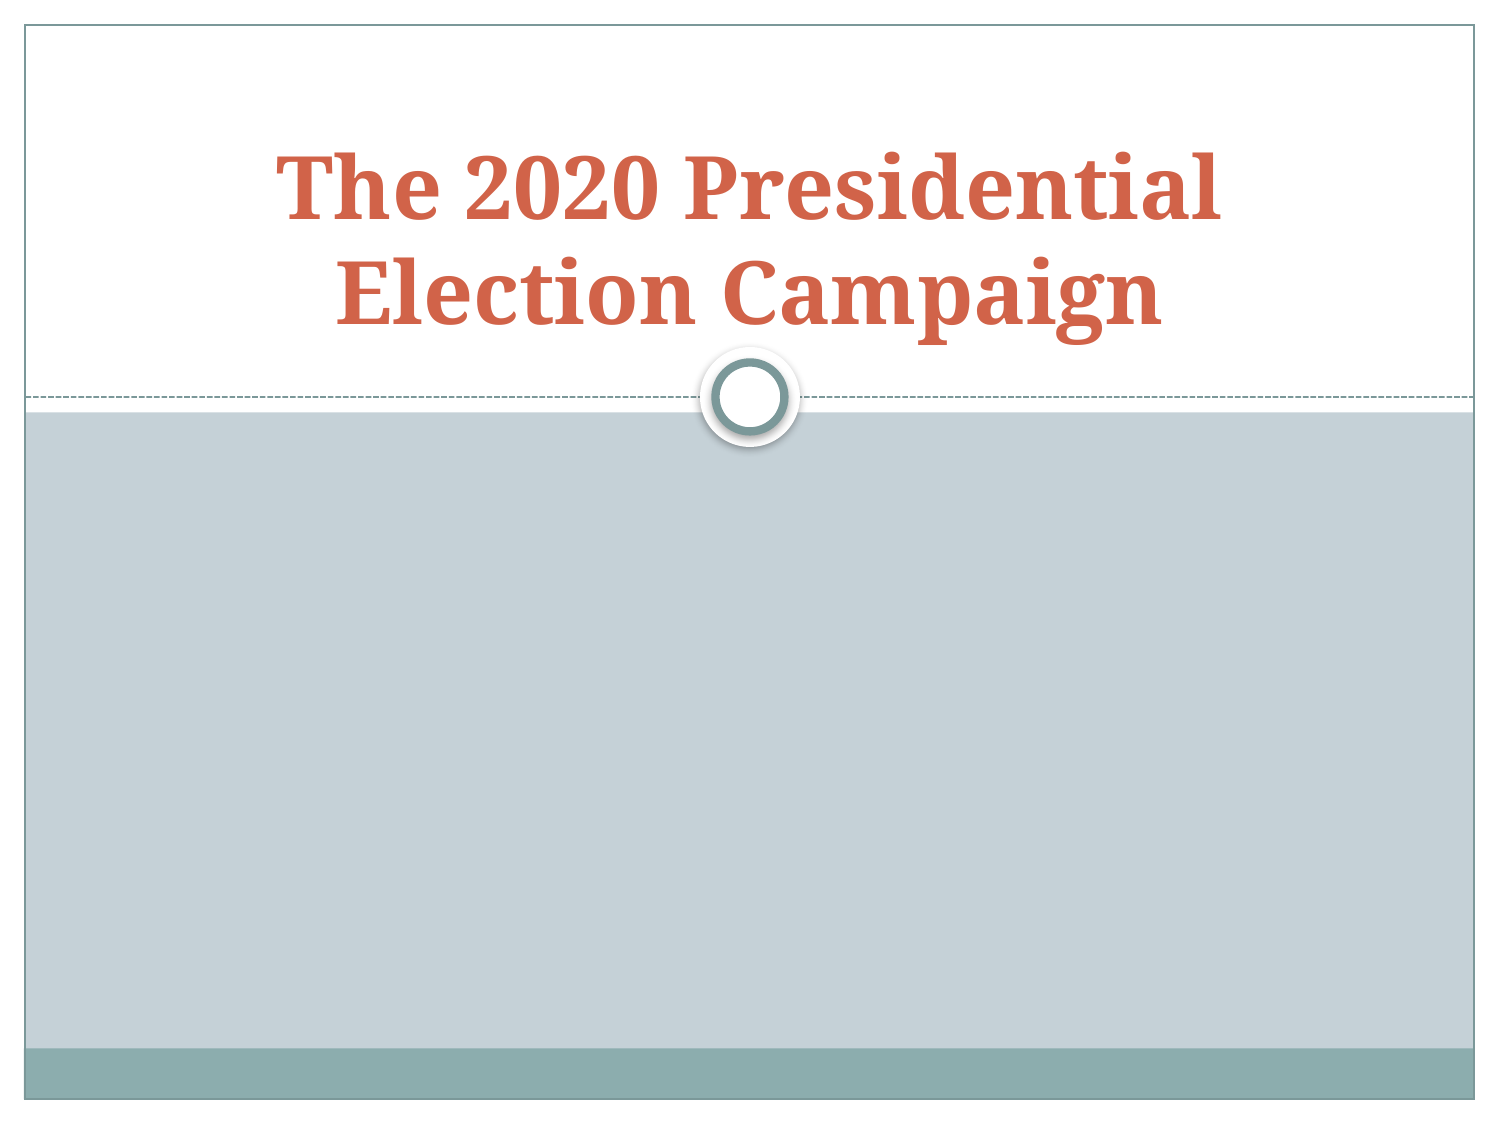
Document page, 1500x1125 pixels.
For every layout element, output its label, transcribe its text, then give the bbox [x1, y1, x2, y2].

title The 2020 Presidential Election Campaign [112, 62, 1388, 350]
